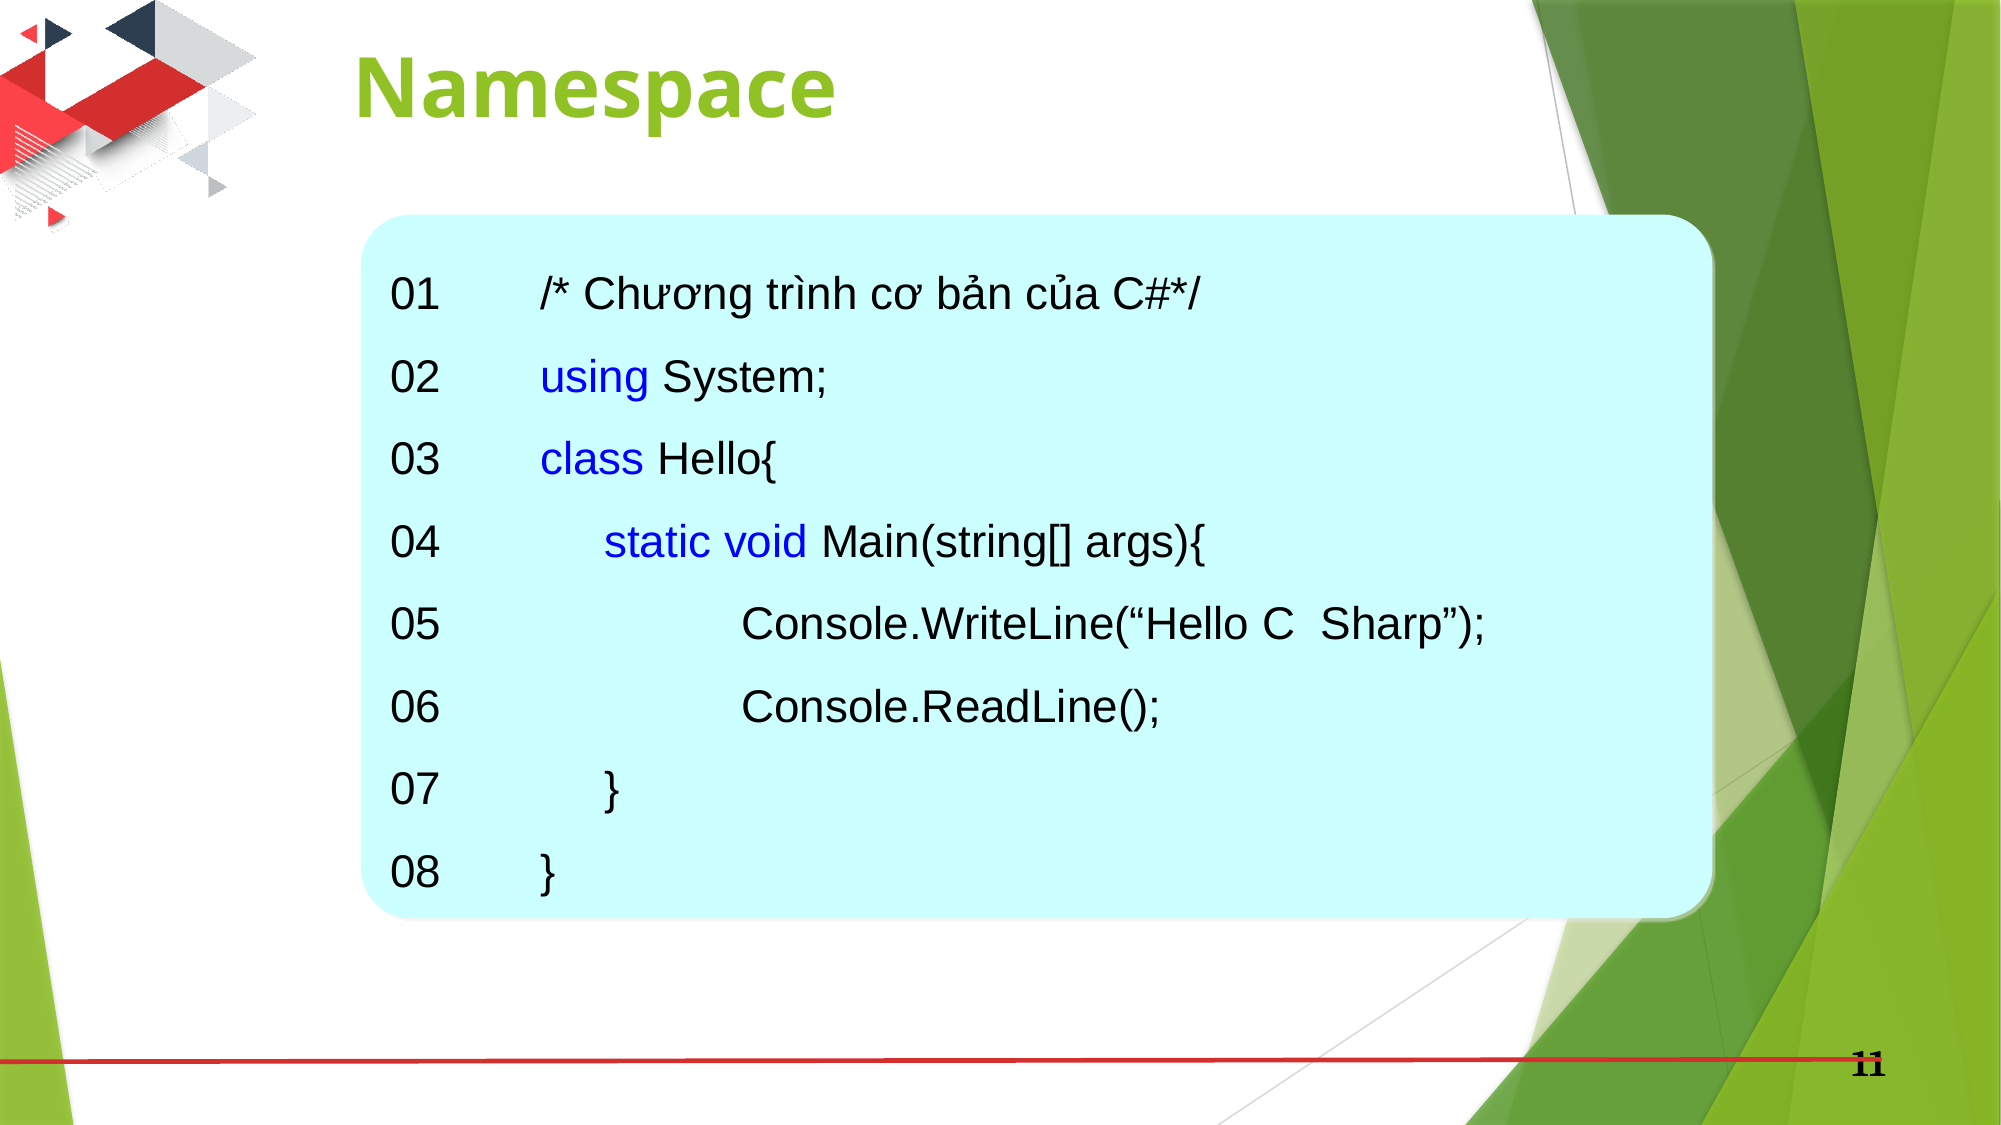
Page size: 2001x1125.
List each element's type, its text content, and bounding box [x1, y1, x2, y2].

picture [0, 0, 256, 233]
text_box 01 /* Chương trình cơ bản của C#*/ 02 using System; 03 class Hello{ 04 static void Main(string[] args){ 05 Console.WriteLine(“Hello C Sharp”); 06 Console.ReadLine(); 07 } 08 } [360, 214, 1713, 919]
title Namespace [337, 27, 1750, 155]
